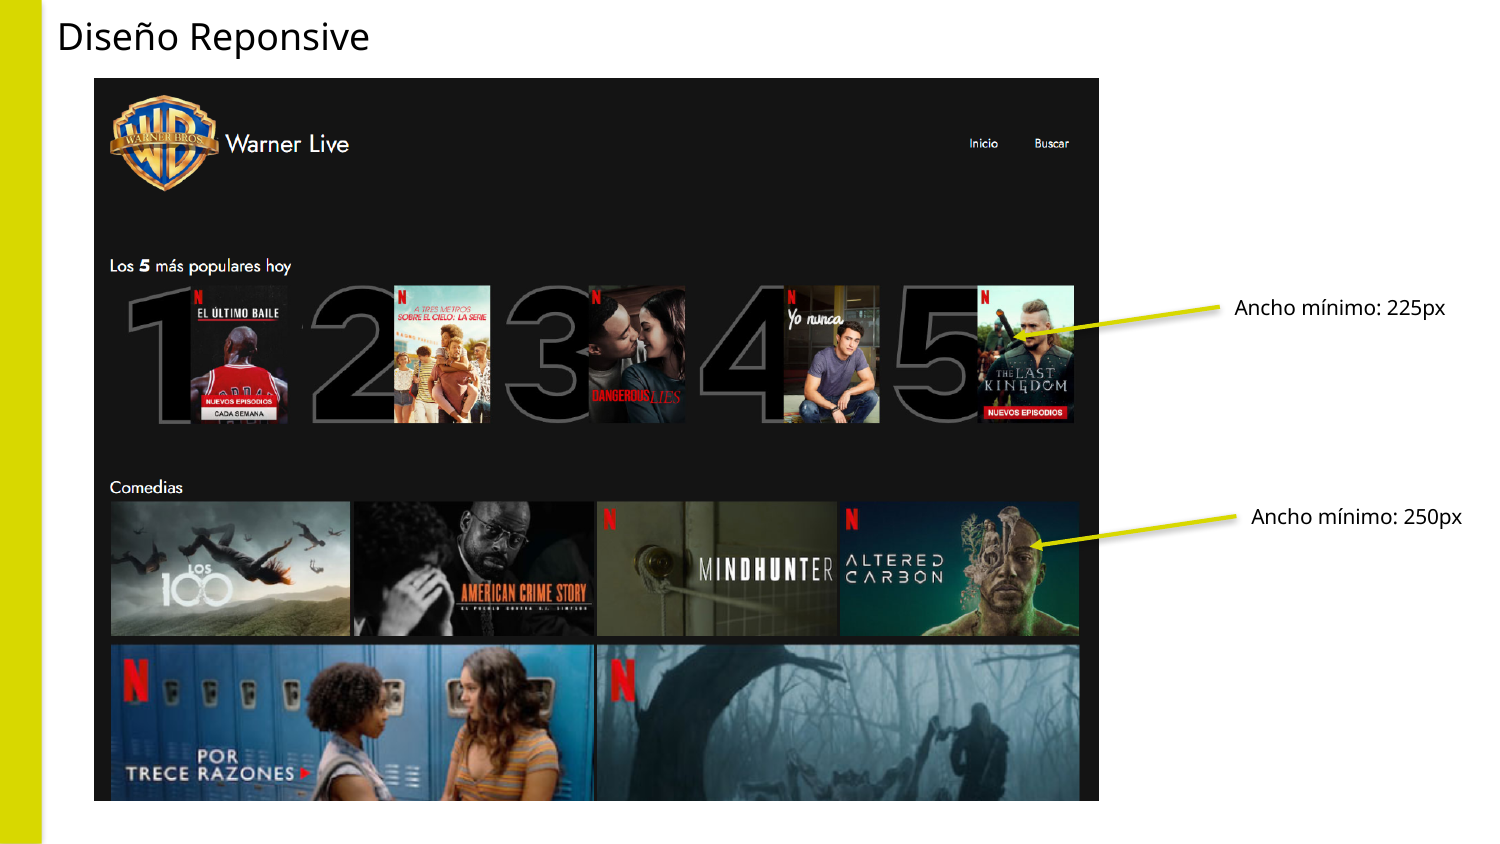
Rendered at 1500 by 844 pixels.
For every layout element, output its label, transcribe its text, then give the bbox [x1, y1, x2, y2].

text_box Diseño Reponsive [42, 5, 386, 65]
picture [94, 78, 1099, 801]
text_box Ancho mínimo: 250px [1236, 496, 1482, 536]
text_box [1029, 516, 1237, 547]
text_box [0, 0, 42, 844]
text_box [1012, 306, 1220, 338]
text_box Ancho mínimo: 225px [1219, 286, 1465, 327]
